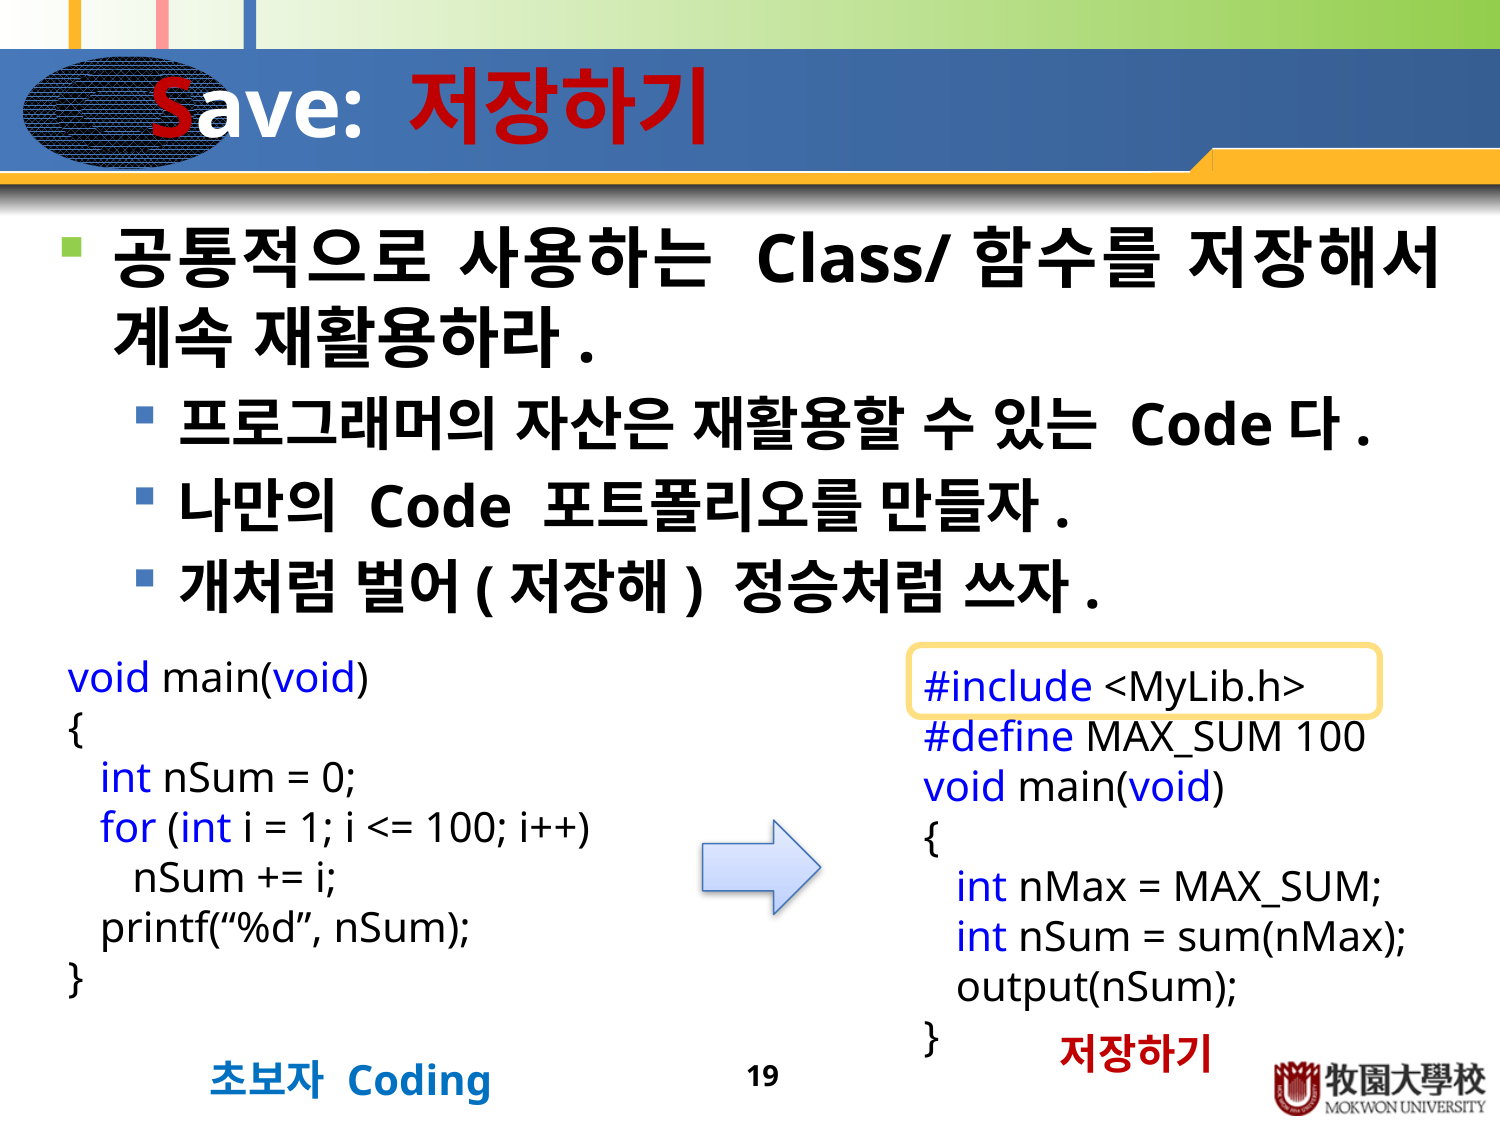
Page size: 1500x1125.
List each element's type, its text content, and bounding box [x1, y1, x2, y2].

slide_number 19 [637, 1049, 888, 1125]
picture [1271, 1053, 1487, 1116]
list 공통적으로 사용하는 Class/함수를 저장해서 계속 재활용하라. 프로그래머의 자산은 재활용할 수 있는 Code다. 나만의 Code 포트폴리오를 만들자. 개처럼 벌어(저장해) 정승처럼 쓰자. [41, 207, 1459, 1021]
text_box 초보자 Coding [194, 1034, 408, 1123]
text_box [701, 819, 822, 916]
text_box [908, 645, 1380, 717]
text_box 저장하기 [1045, 1008, 1258, 1097]
text_box void main(void) { int nSum = 0; for (int i = 1; i <= 100; i++) nSum += i; printf(“%d”, nSum); } [53, 782, 479, 870]
title Save: 저장하기 [134, 57, 1413, 151]
text_box #include <MyLib.h> #define MAX_SUM 100 void main(void) { int nMax = MAX_SUM; int nSum = sum(nMax); output(nSum); } [908, 841, 1335, 929]
